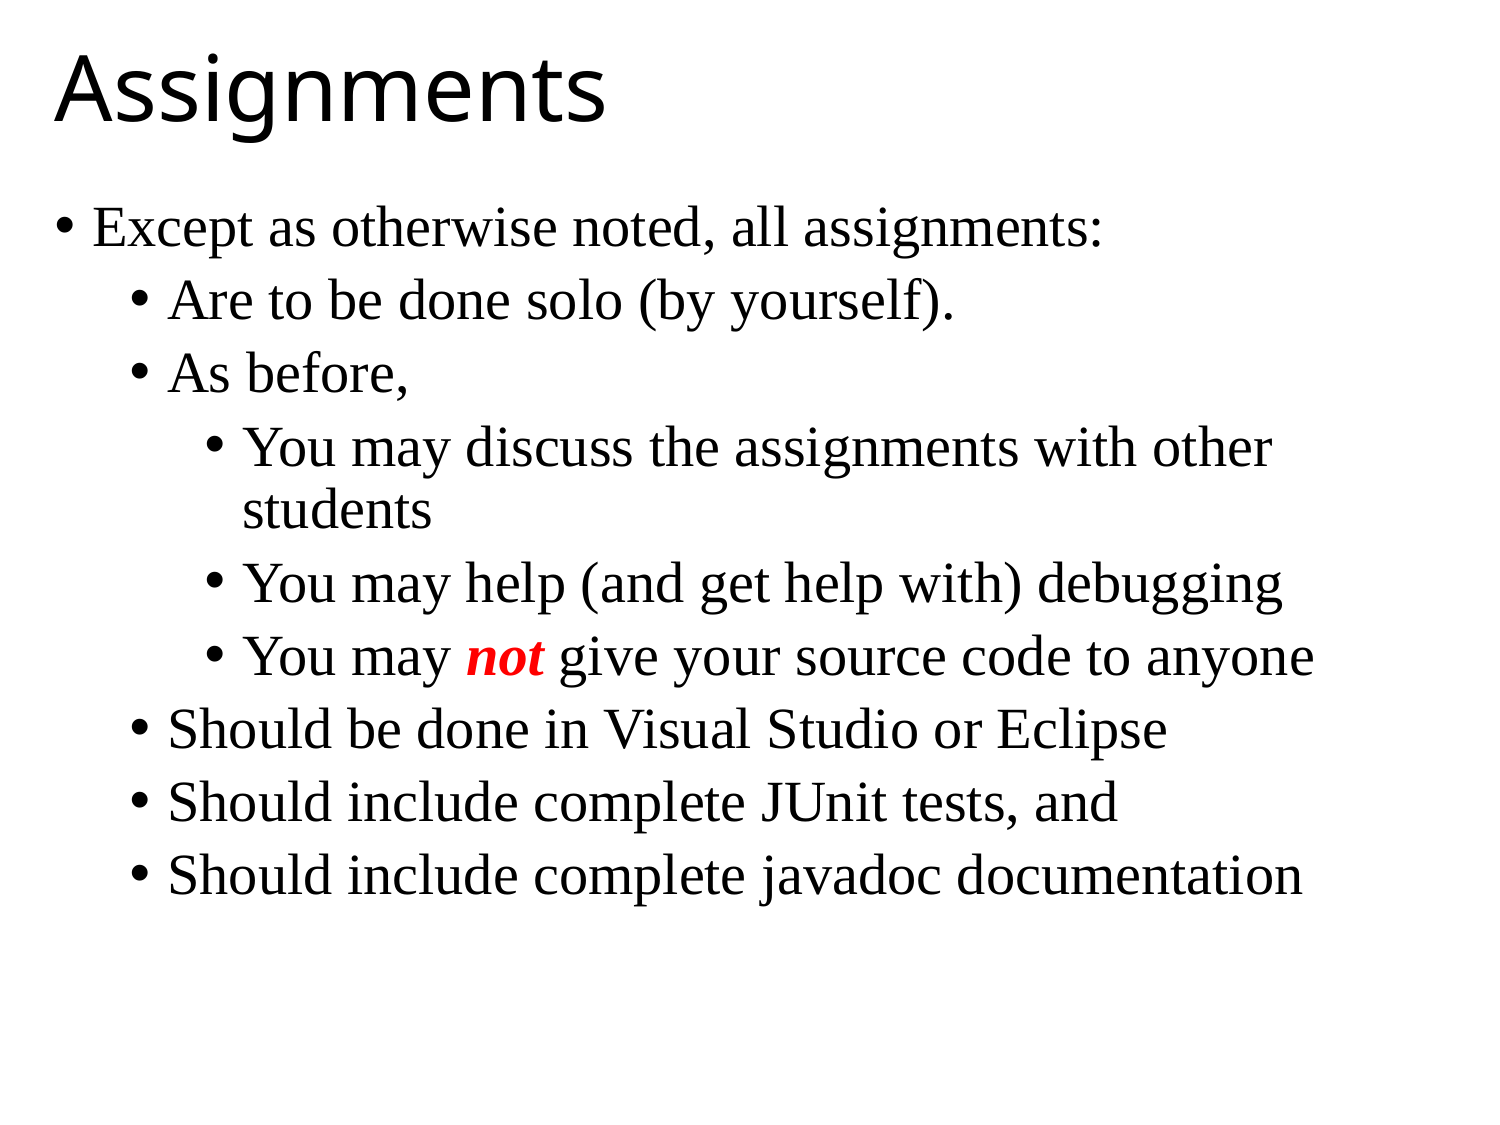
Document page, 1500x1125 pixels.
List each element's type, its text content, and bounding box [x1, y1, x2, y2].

title Assignments [39, 22, 1461, 161]
list Except as otherwise noted, all assignments: Are to be done solo (by yourself). As before, You may discuss the assignments with other students You may help (and get help with) debugging You may not give your source code to anyone Should be done in Visual Studio or Eclipse Should include complete JUnit tests, and Should include complete javadoc documentation [39, 188, 1461, 1085]
